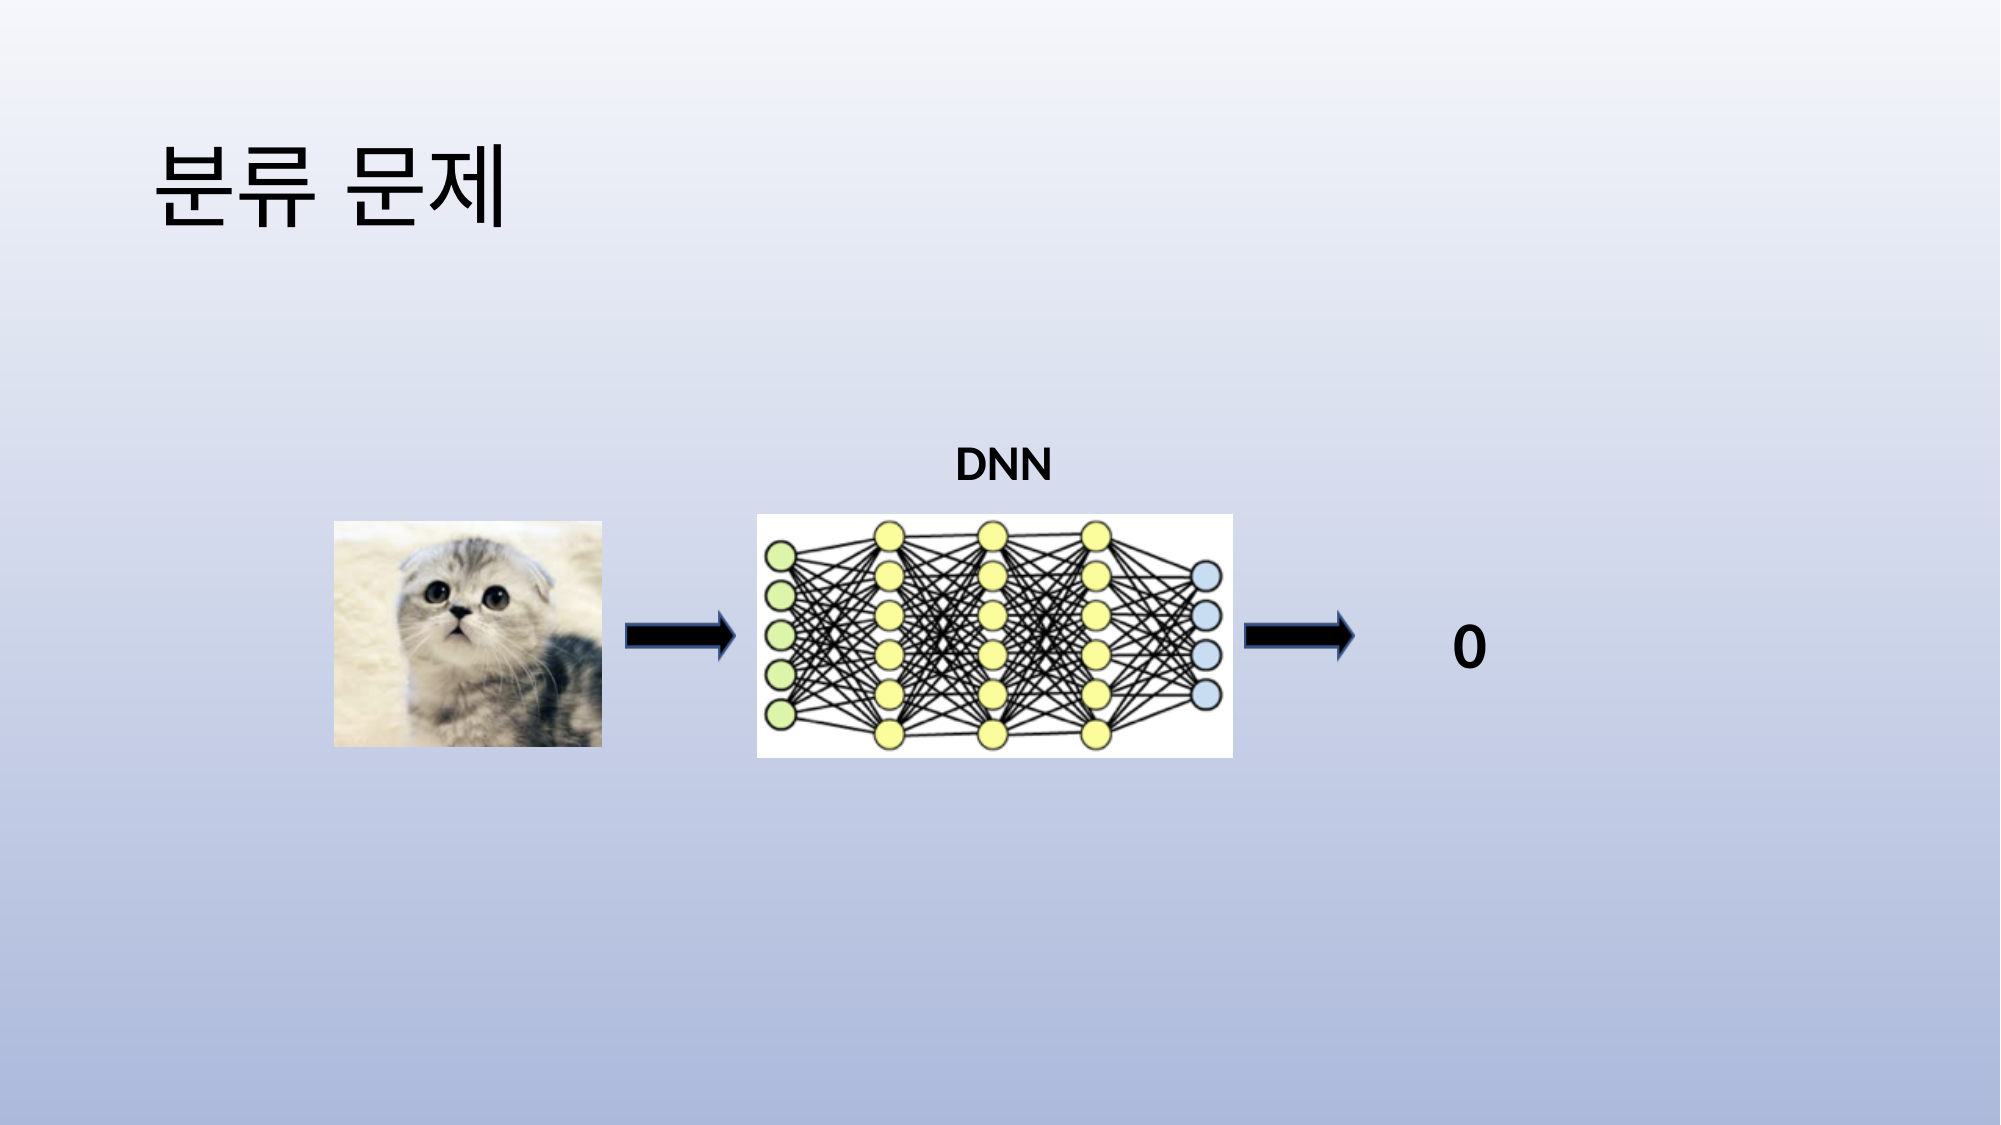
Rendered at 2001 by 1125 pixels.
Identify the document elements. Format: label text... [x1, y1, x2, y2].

text_box 0 [1366, 586, 1574, 686]
title 분류 문제 [137, 137, 1863, 244]
text_box DNN [915, 415, 1093, 513]
picture [334, 521, 602, 747]
picture [625, 609, 736, 663]
picture [1244, 609, 1355, 663]
picture [757, 513, 1233, 758]
